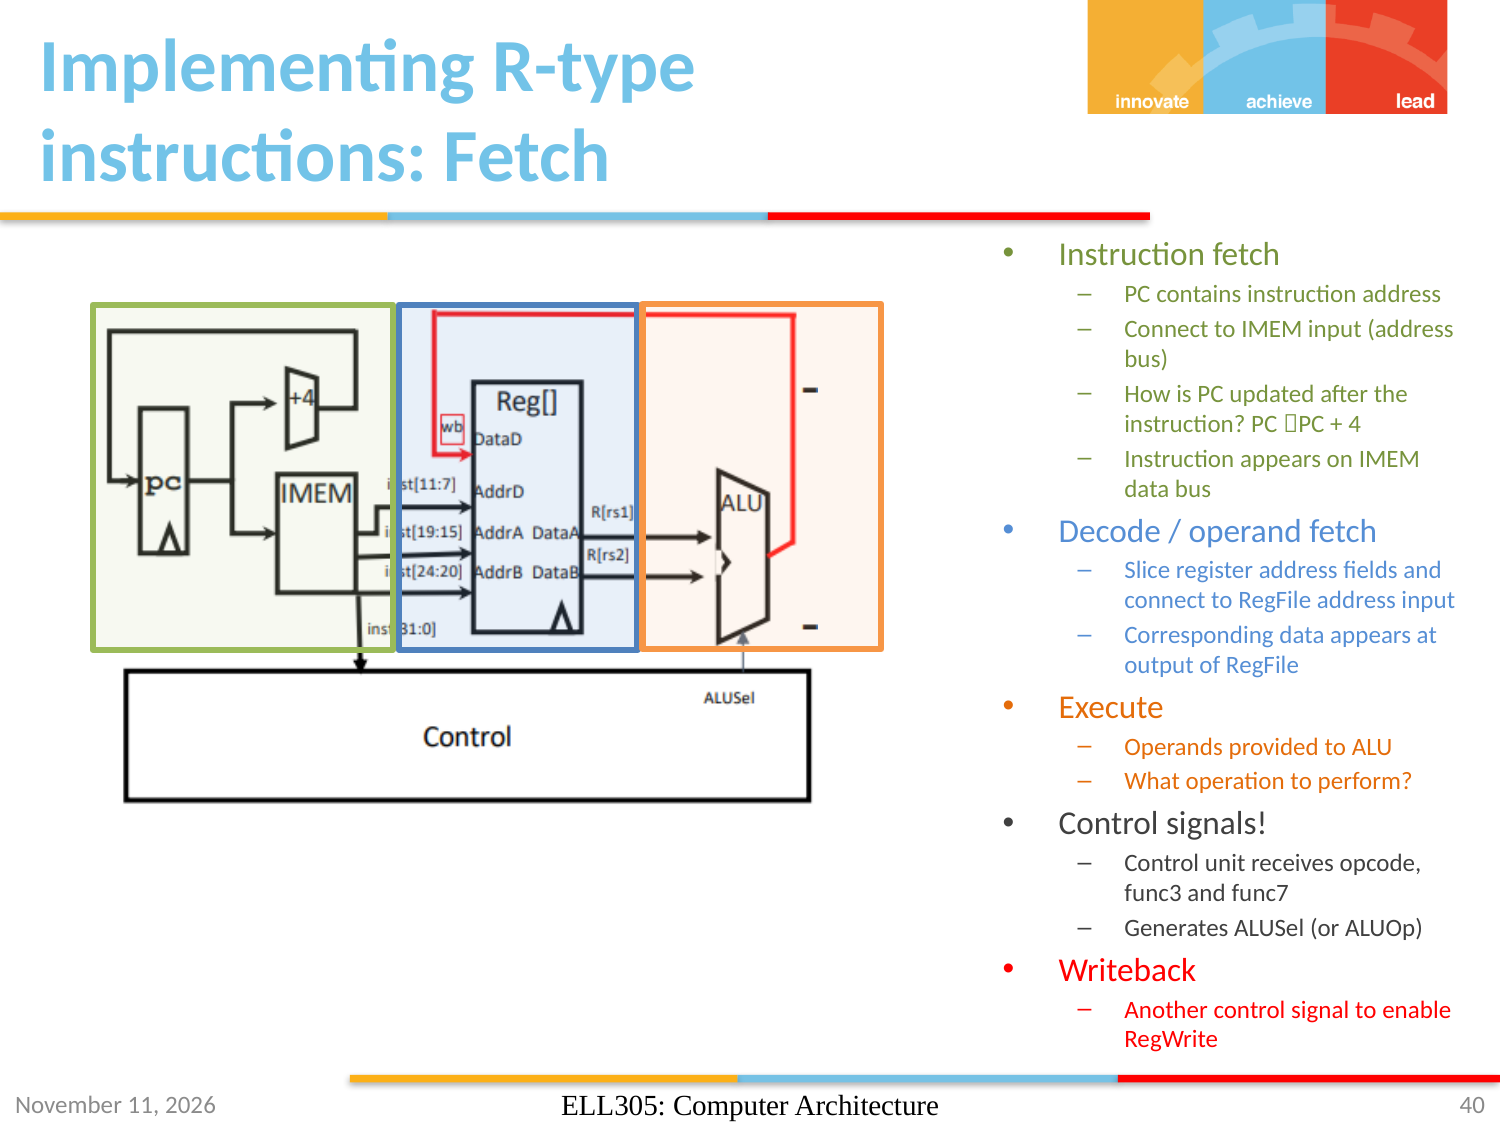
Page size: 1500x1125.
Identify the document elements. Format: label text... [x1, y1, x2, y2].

title Implementing R-type instructions: Fetch [24, 8, 1063, 205]
list Instruction fetch PC contains instruction address Connect to IMEM input (address bus) How is PC updated after the instruction? PC PC + 4 Instruction appears on IMEM data bus Decode / operand fetch Slice register address fields and connect to RegFile address input Corresponding data appears at output of RegFile Execute Operands provided to ALU What operation to perform? Control signals! Control unit receives opcode, func3 and func7 Generates ALUSel (or ALUOp) Writeback Another control signal to enable RegWrite [987, 224, 1475, 1048]
picture [1087, 0, 1448, 114]
text_box [640, 302, 883, 651]
picture [99, 309, 819, 813]
text_box [397, 303, 640, 308]
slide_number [0, 1082, 300, 1125]
footer ELL305: Computer Architecture [512, 1082, 988, 1125]
text_box [91, 303, 395, 652]
slide_number 40 [1425, 1082, 1500, 1125]
